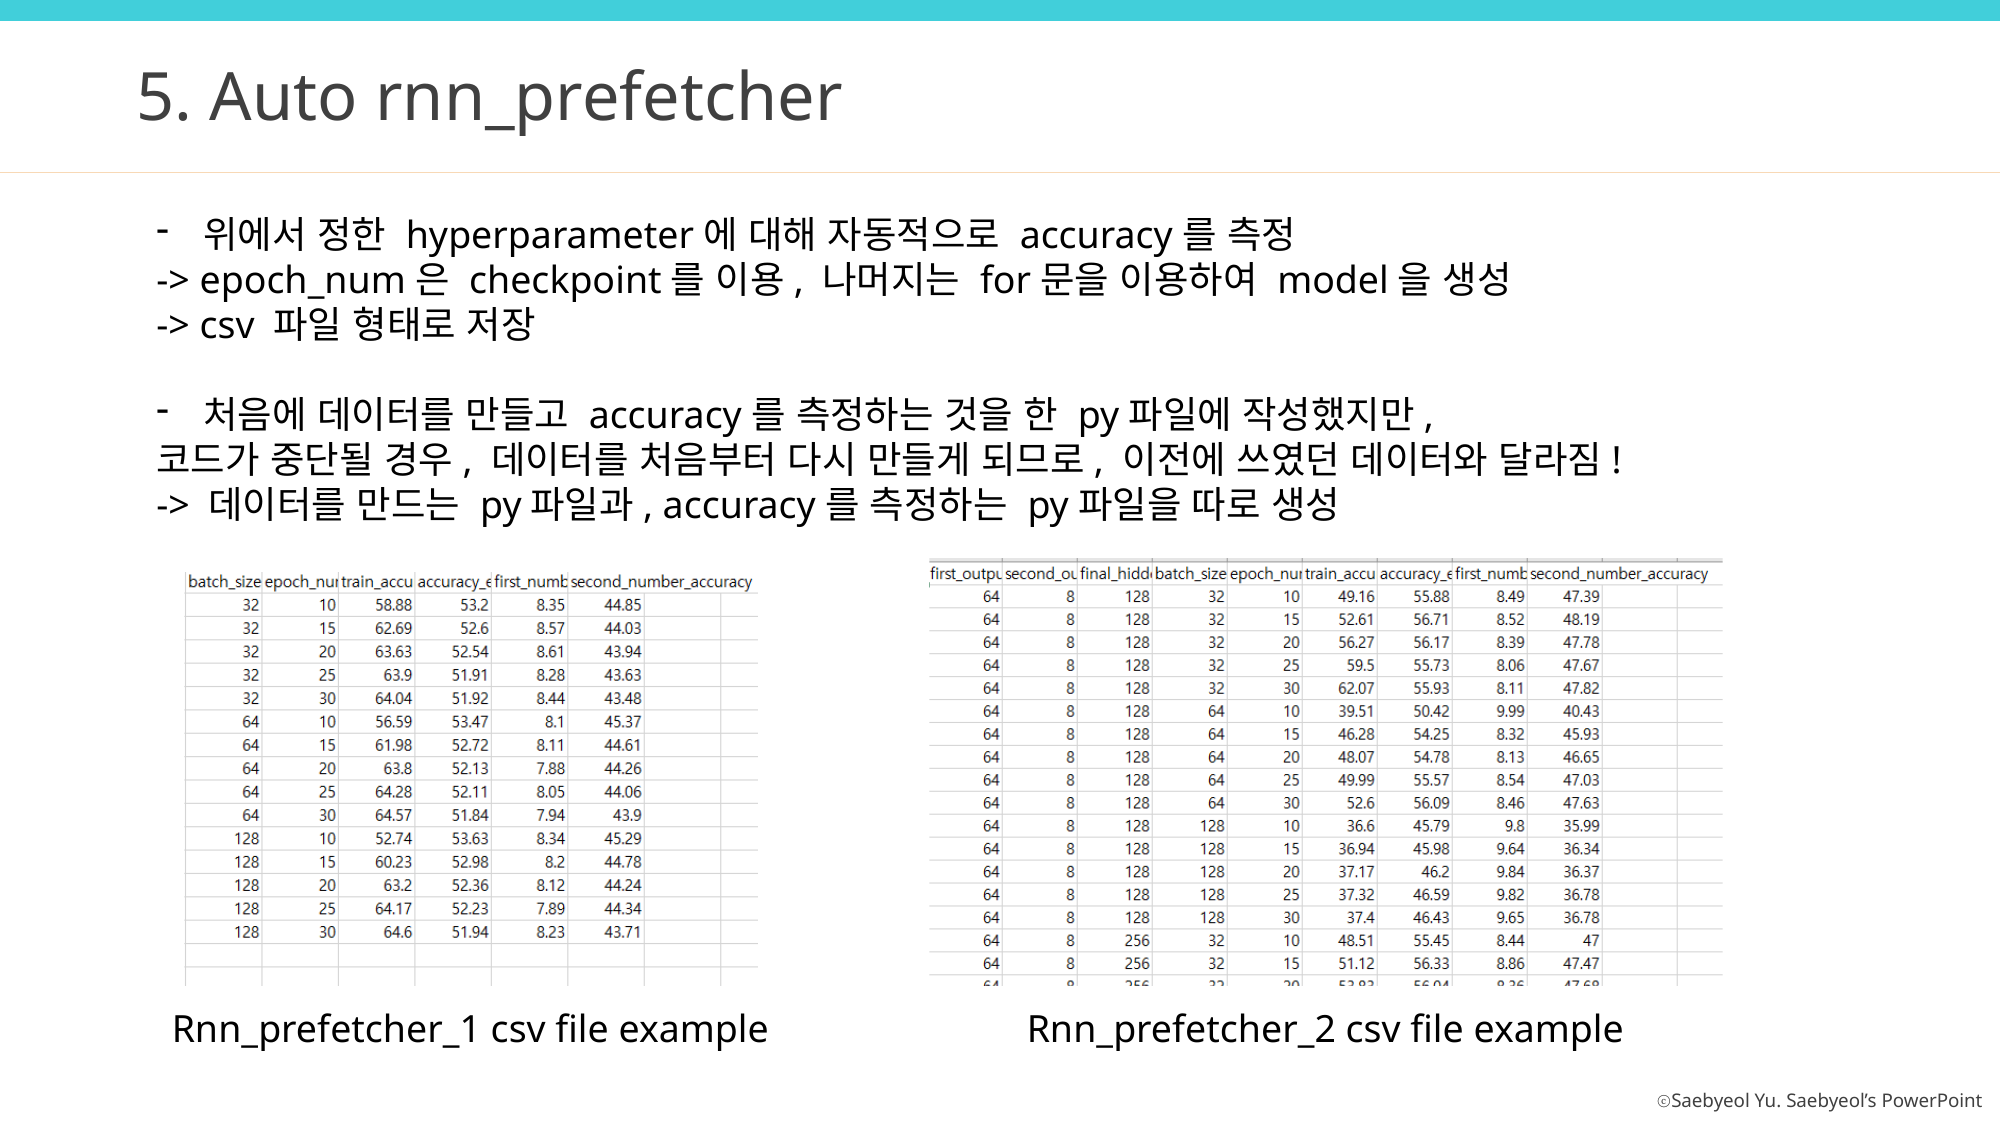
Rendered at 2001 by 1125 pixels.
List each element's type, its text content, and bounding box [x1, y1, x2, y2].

text_box 위에서 정한 hyperparameter에 대해 자동적으로 accuracy를 측정 -> epoch_num은 checkpoint를 이용, 나머지는 for문을 이용하여 model을 생성 -> csv 파일 형태로 저장 처음에 데이터를 만들고 accuracy를 측정하는 것을 한 py파일에 작성했지만, 코드가 중단될 경우, 데이터를 처음부터 다시 만들게 되므로, 이전에 쓰였던 데이터와 달라짐! -> 데이터를 만드는 py파일과, accuracy를 측정하는 py파일을 따로 생성 [141, 203, 1735, 533]
picture [929, 558, 1723, 986]
text_box Rnn_prefetcher_2 csv file example [1012, 997, 1640, 1058]
text_box [0, 0, 2000, 22]
text_box Rnn_prefetcher_1 csv file example [157, 997, 785, 1058]
text_box 5. Auto rnn_prefetcher [121, 46, 859, 142]
picture [184, 572, 758, 986]
